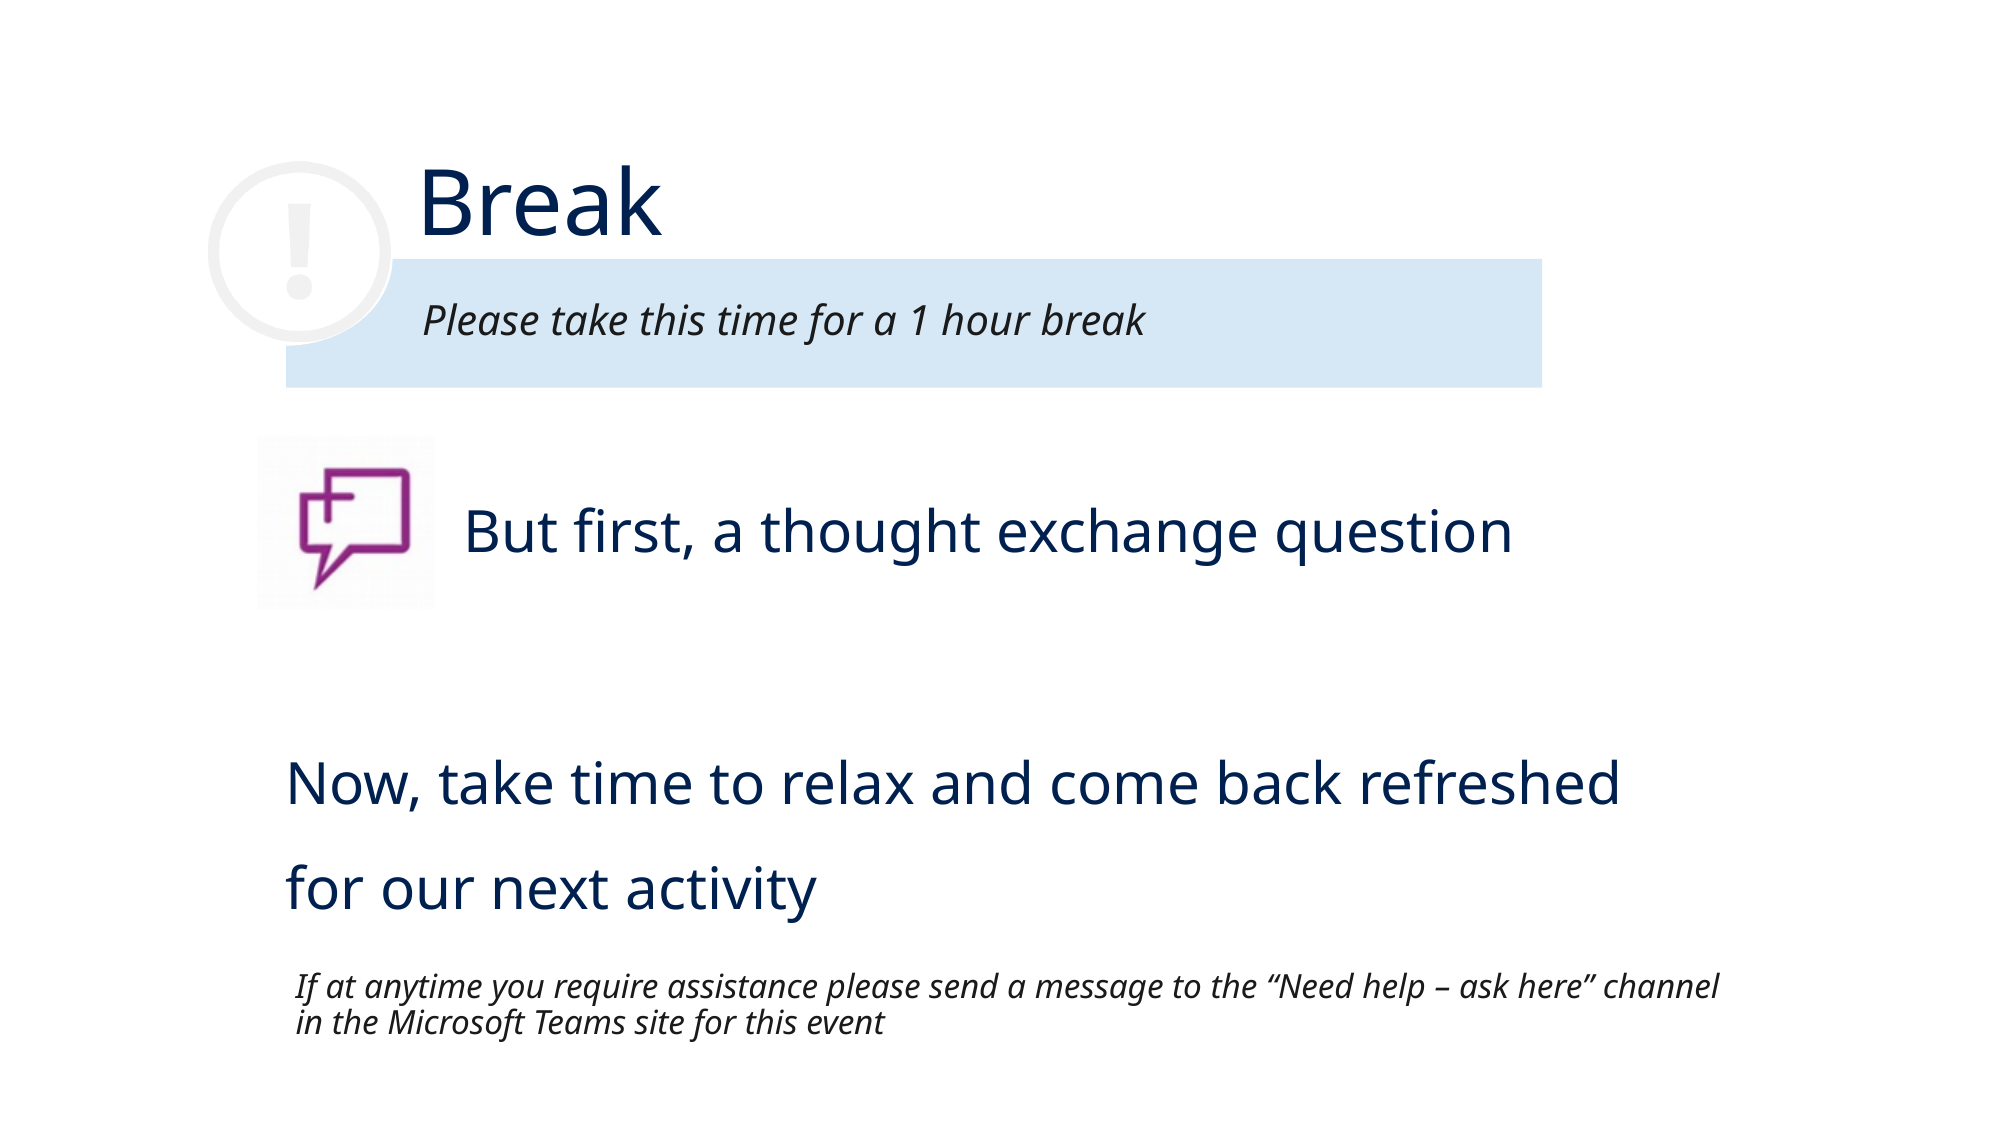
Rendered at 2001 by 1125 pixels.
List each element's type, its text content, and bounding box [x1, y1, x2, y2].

picture [256, 436, 435, 609]
text_box Now, take time to relax and come back refreshed for our next activity [256, 687, 1739, 945]
text_box If at anytime you require assistance please send a message to the “Need help – ask here” channel in the Microsoft Teams site for this event [266, 946, 1779, 1066]
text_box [179, 132, 1805, 577]
